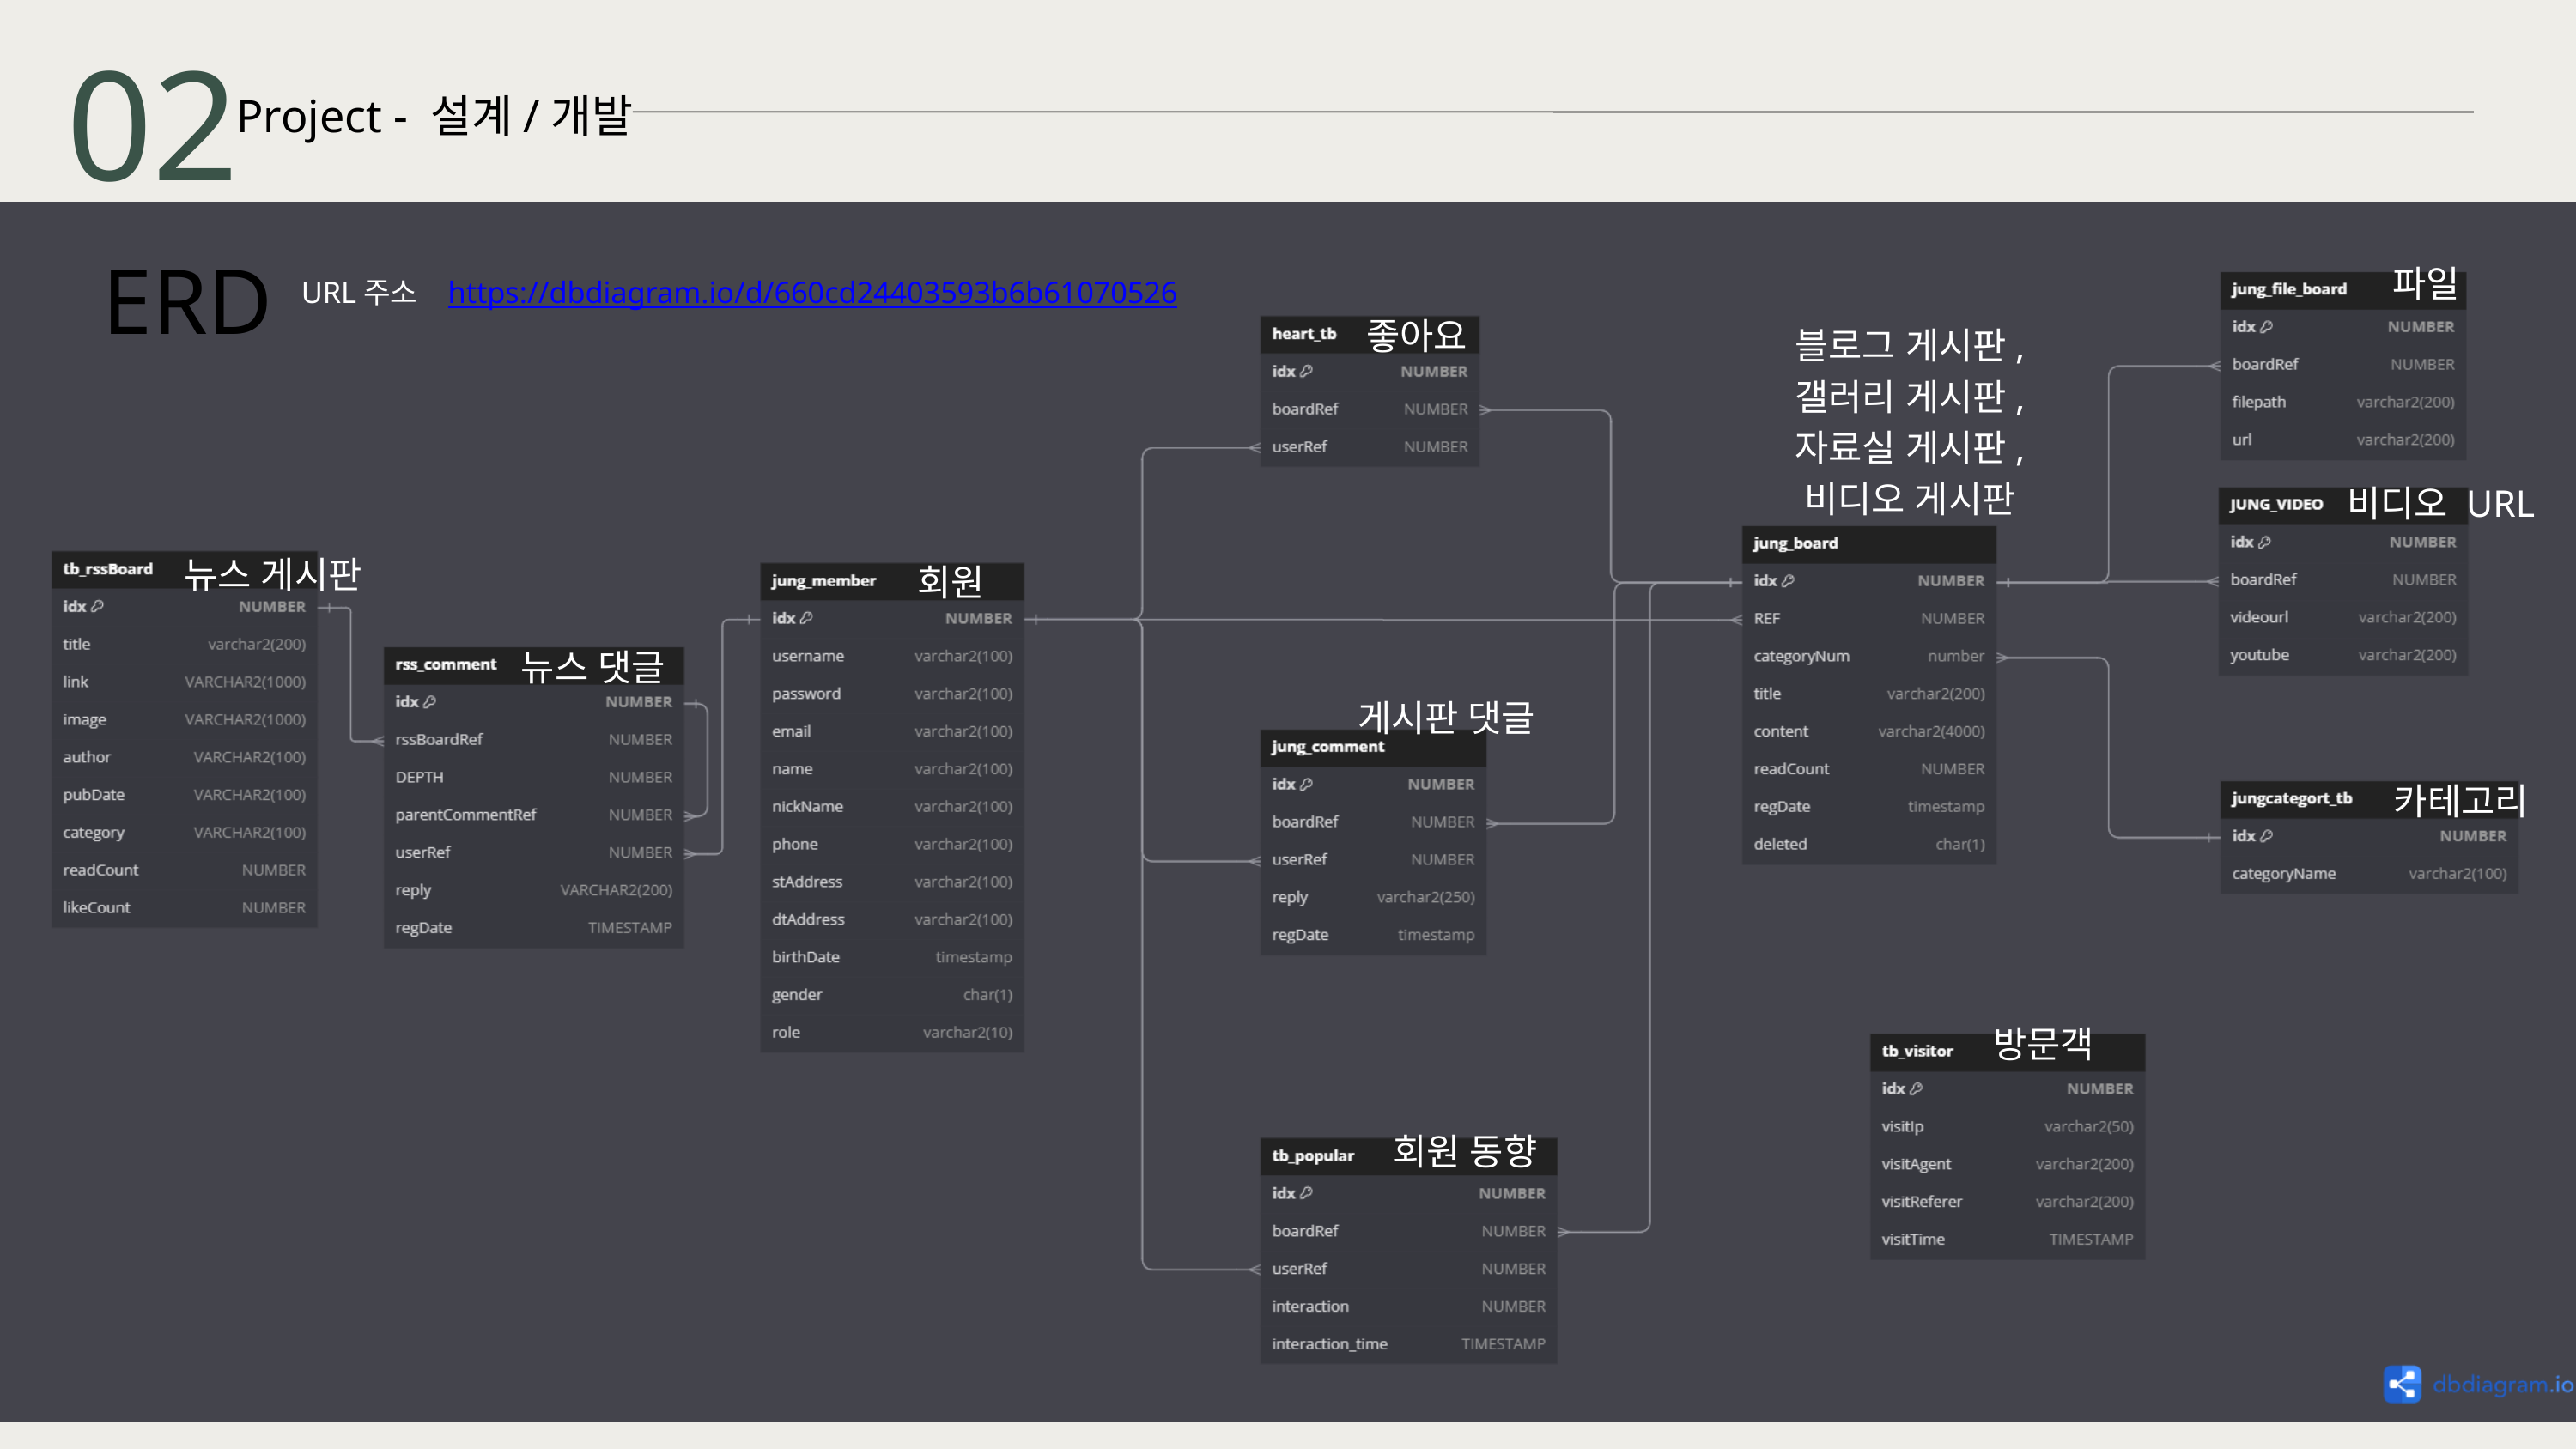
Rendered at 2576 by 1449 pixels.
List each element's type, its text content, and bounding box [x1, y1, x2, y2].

text_box 비디오 URL [2337, 473, 2544, 525]
text_box 방문객 [1978, 1014, 2110, 1066]
text_box 02 [66, 0, 306, 211]
text_box 카테고리 [2380, 770, 2543, 822]
text_box Project - 설계/개발 [306, 78, 633, 142]
text_box 좋아요 [1346, 305, 1487, 357]
text_box 뉴스 댓글 [504, 637, 683, 689]
text_box ERD [102, 227, 273, 477]
text_box 회원 [890, 551, 1012, 603]
text_box 회원 동향 [1378, 1121, 1552, 1173]
text_box 파일 [2380, 252, 2472, 305]
text_box 뉴스 게시판 [161, 543, 386, 596]
text_box 게시판 댓글 [1340, 687, 1553, 739]
text_box 블로그 게시판, 갤러리 게시판, 자료실 게시판, 비디오 게시판 [1789, 315, 2032, 521]
text_box [0, 202, 2576, 1422]
text_box URL주소 https://dbdiagram.io/d/660cd24403593b6b61070526 [269, 272, 1210, 314]
